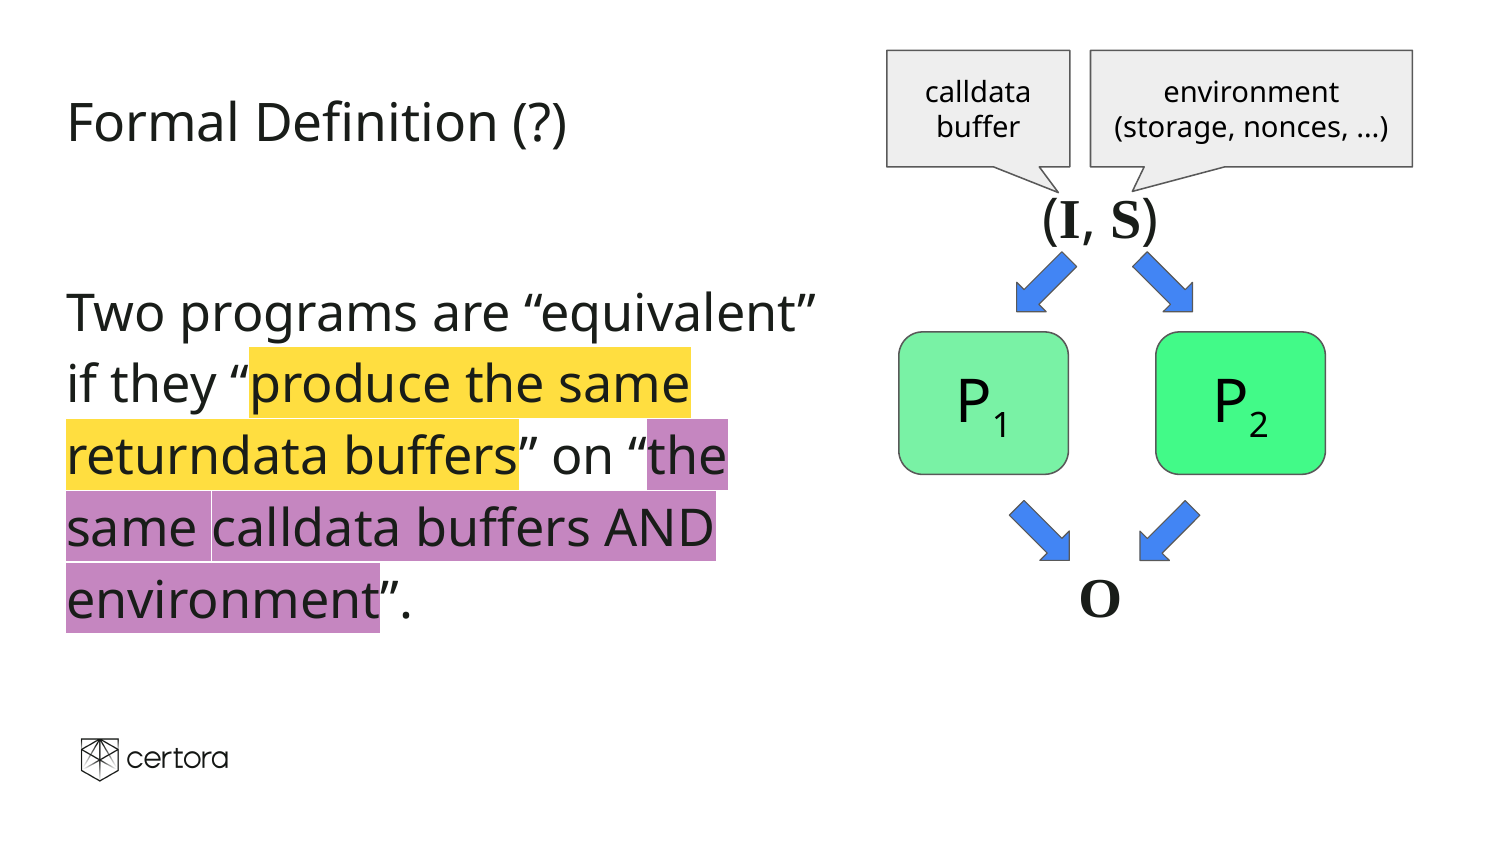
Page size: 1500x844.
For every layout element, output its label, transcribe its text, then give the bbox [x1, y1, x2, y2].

picture [78, 736, 229, 783]
text_box [1132, 251, 1193, 312]
text_box [1009, 500, 1070, 561]
text_box O [1059, 546, 1142, 641]
title Formal Definition (?) [51, 72, 800, 167]
text_box P2 [1155, 331, 1326, 475]
text_box calldata buffer [886, 50, 1070, 193]
text_box [1139, 500, 1200, 561]
text_box [1016, 251, 1077, 312]
text_box P1 [898, 331, 1069, 475]
text_box environment (storage, nonces, …) [1090, 50, 1413, 192]
list Two programs are “equivalent” if they “produce the same returndata buffers” on “the same calldata buffers AND environment”. [51, 254, 845, 715]
text_box (I, S) [986, 166, 1214, 261]
